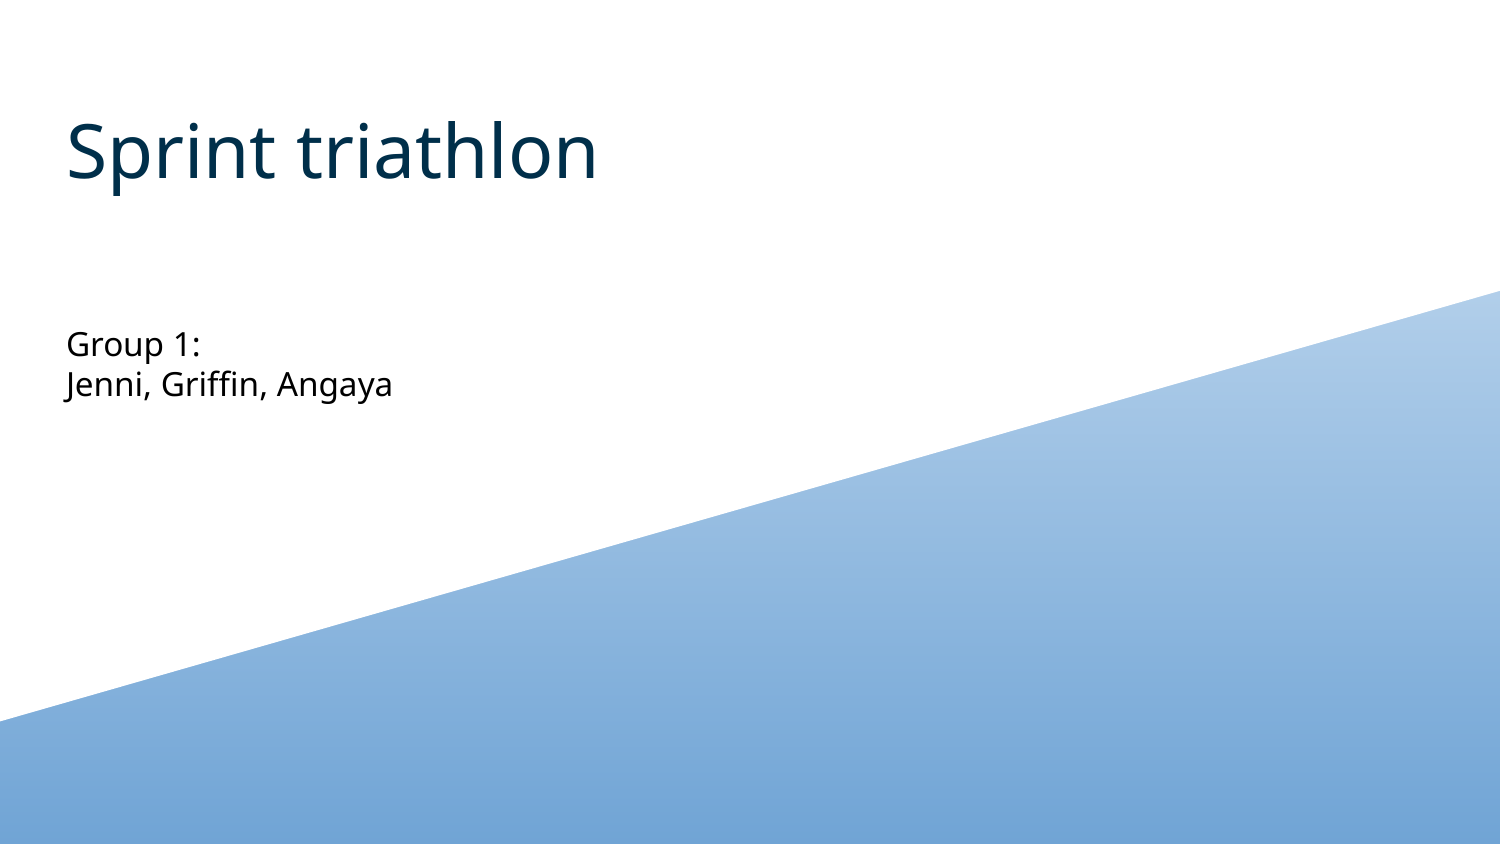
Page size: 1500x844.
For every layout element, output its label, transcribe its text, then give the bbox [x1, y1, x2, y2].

title Sprint triathlon [51, 88, 1449, 299]
subtitle Group 1: Jenni, Griffin, Angaya [51, 308, 748, 430]
